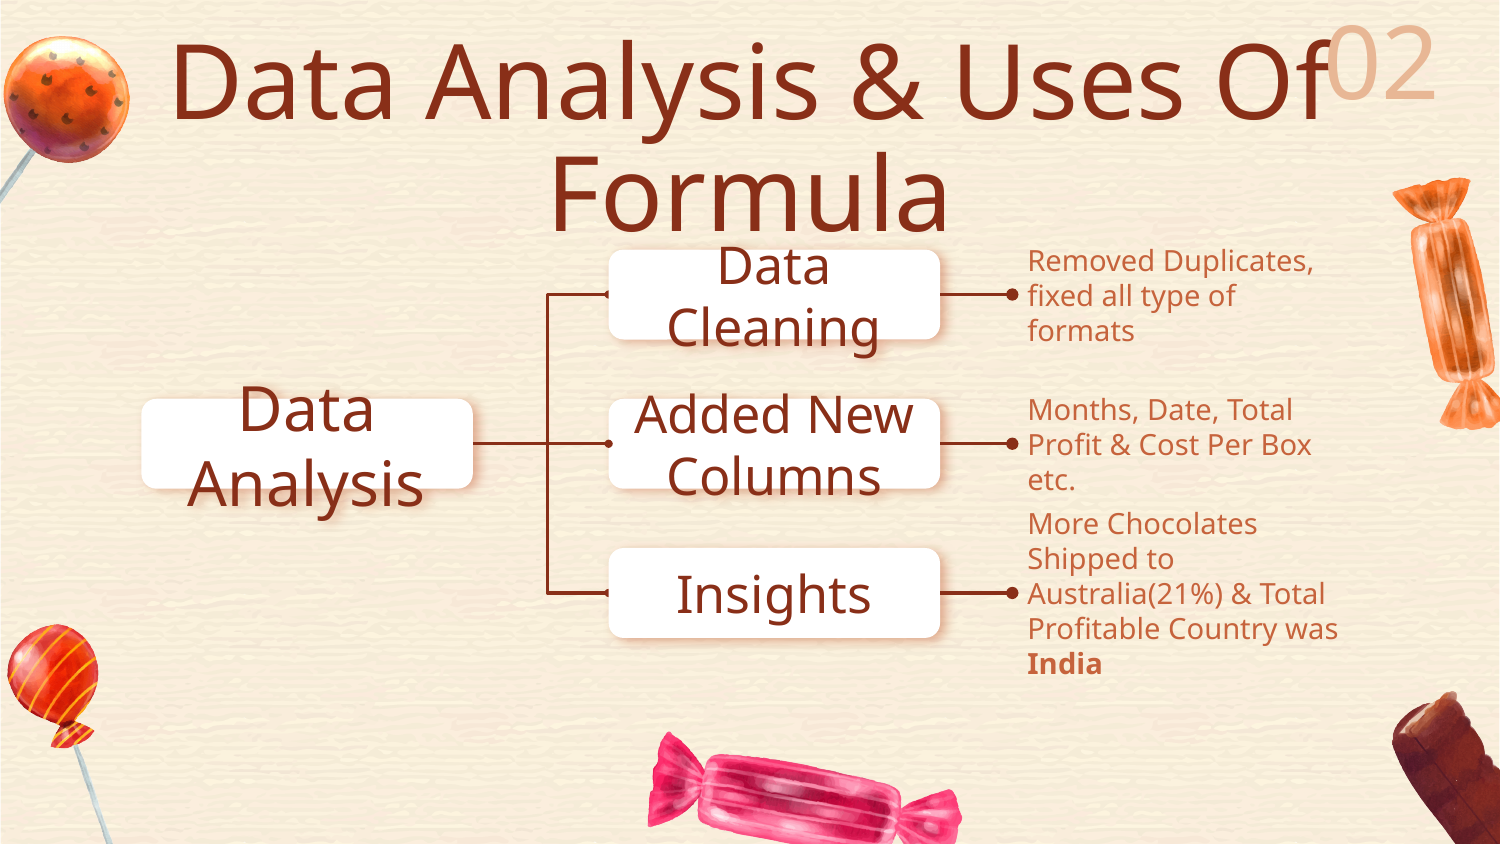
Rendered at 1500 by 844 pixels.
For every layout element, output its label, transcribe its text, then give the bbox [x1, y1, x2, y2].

text_box More Chocolates Shipped to Australia(21%) & Total Profitable Country was India [1012, 542, 1383, 644]
title Data Analysis & Uses Of Formula [116, 88, 1383, 183]
text_box Insights [608, 547, 941, 638]
text_box Added New Columns [613, 398, 941, 489]
picture [0, 0, 1500, 844]
text_box 02 [1241, 0, 1500, 135]
text_box Data Analysis [141, 398, 467, 489]
text_box Removed Duplicates, fixed all type of formats [1012, 244, 1359, 345]
text_box Data Cleaning [608, 249, 941, 340]
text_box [472, 452, 609, 594]
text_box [472, 294, 609, 443]
text_box Months, Date, Total Profit & Cost Per Box etc. [1012, 393, 1372, 495]
